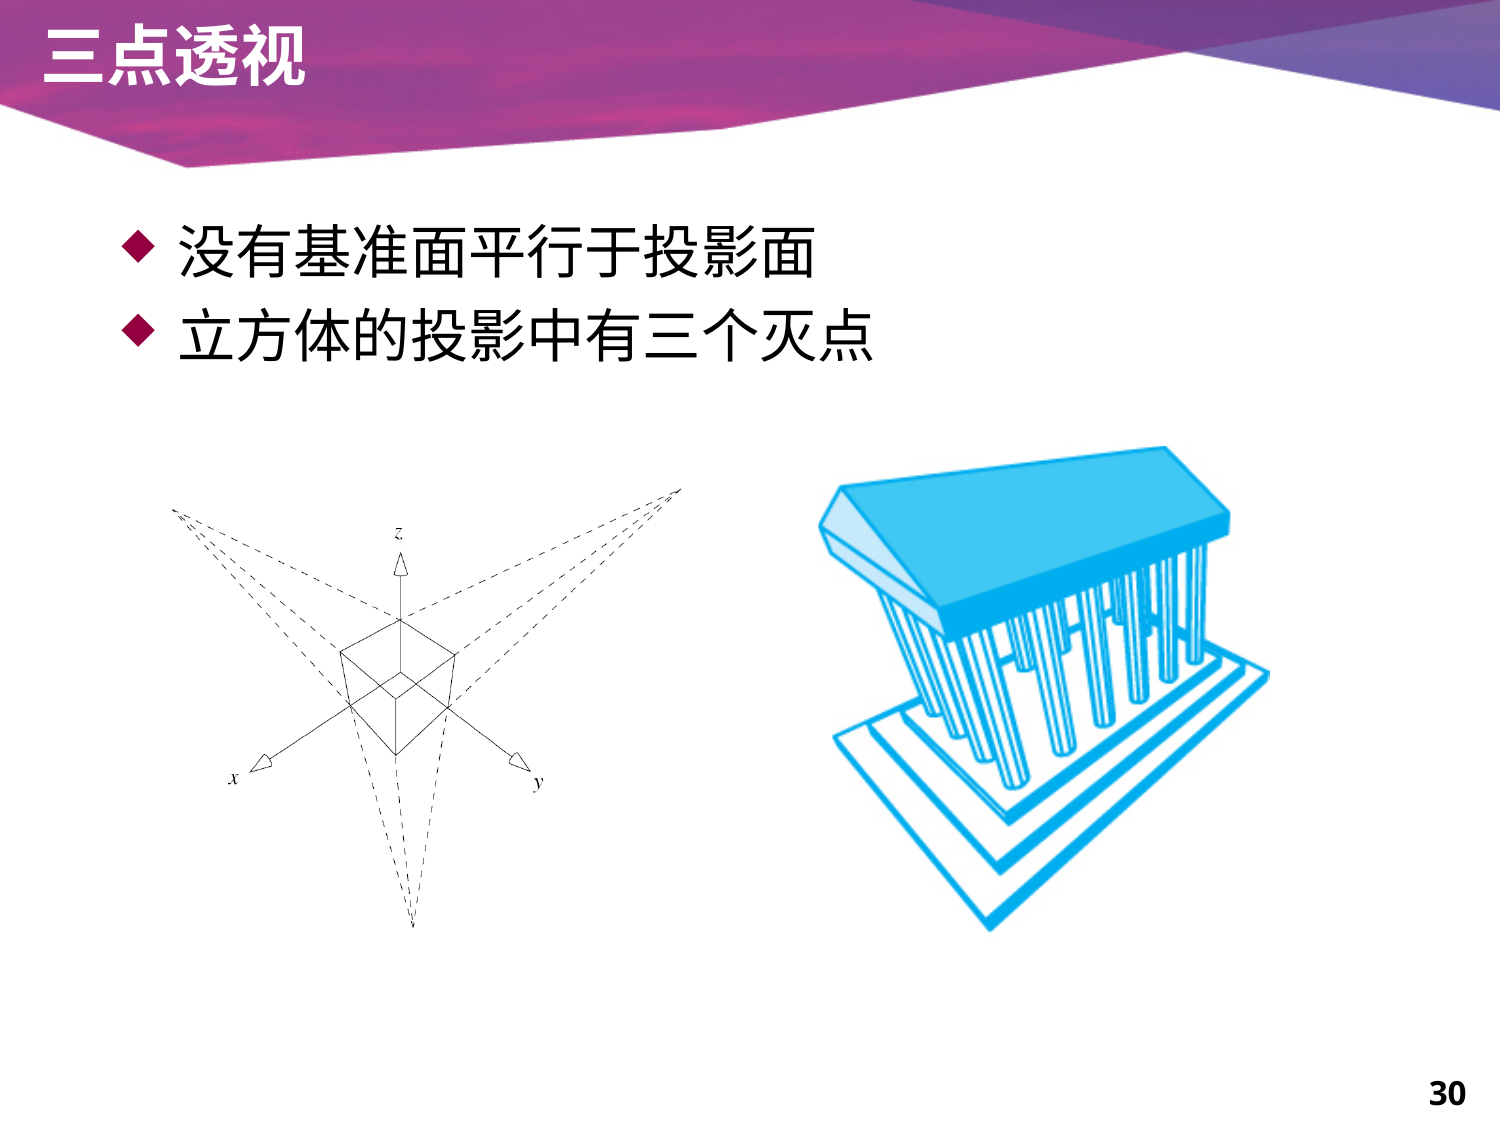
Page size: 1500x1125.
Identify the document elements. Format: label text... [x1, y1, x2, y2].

slide_number 30 [1384, 1065, 1500, 1125]
title 三点透视 [25, 15, 1320, 104]
list 没有基准面平行于投影面 立方体的投影中有三个灭点 [103, 216, 1397, 930]
picture [0, 0, 1500, 1125]
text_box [158, 477, 692, 939]
